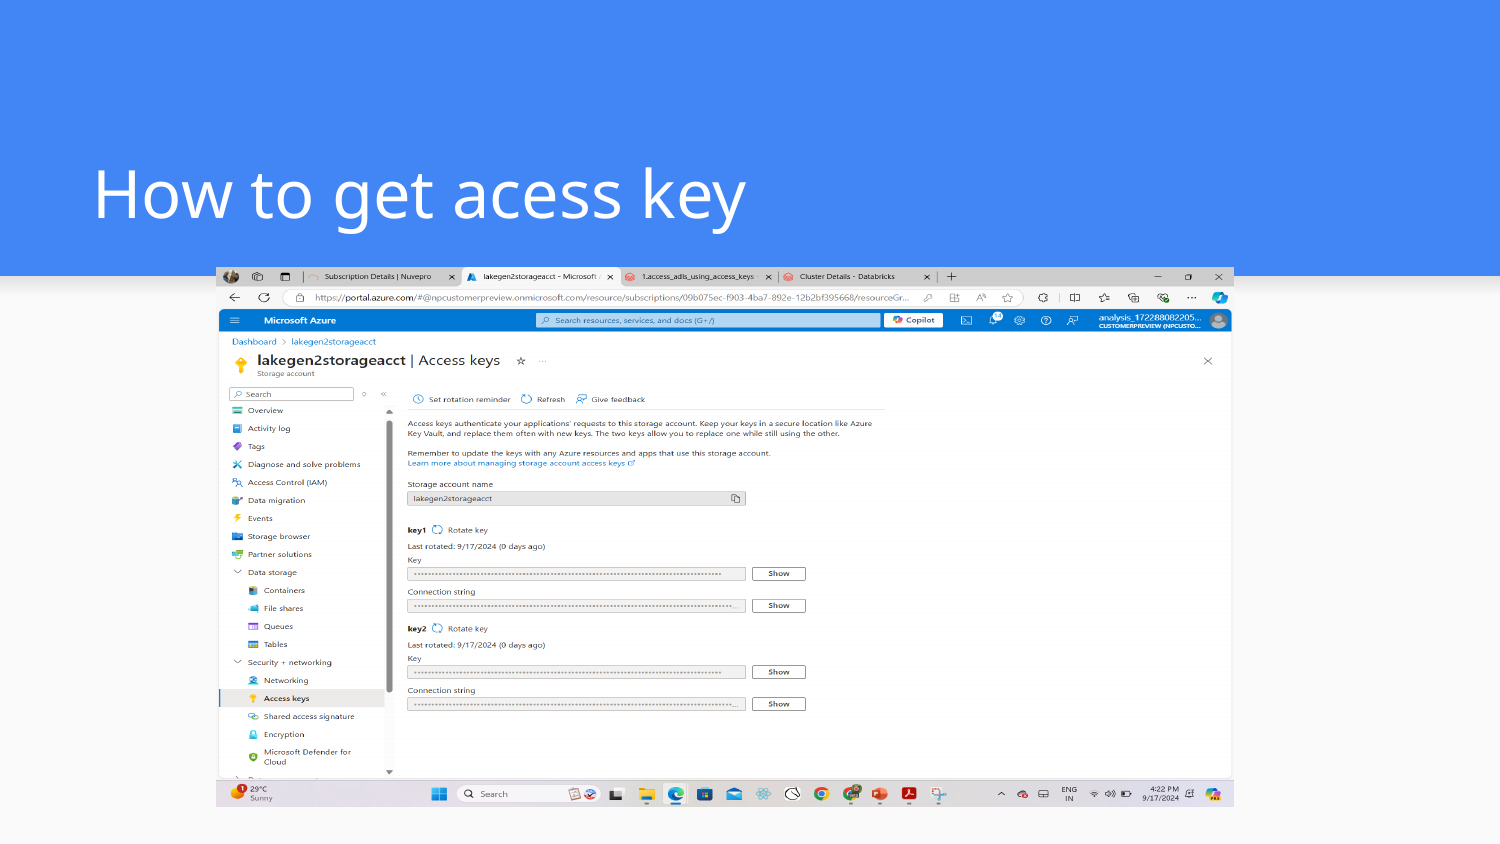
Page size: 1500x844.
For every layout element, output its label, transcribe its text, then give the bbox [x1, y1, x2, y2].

picture [216, 266, 1234, 808]
title How to get acess key [77, 121, 1427, 248]
